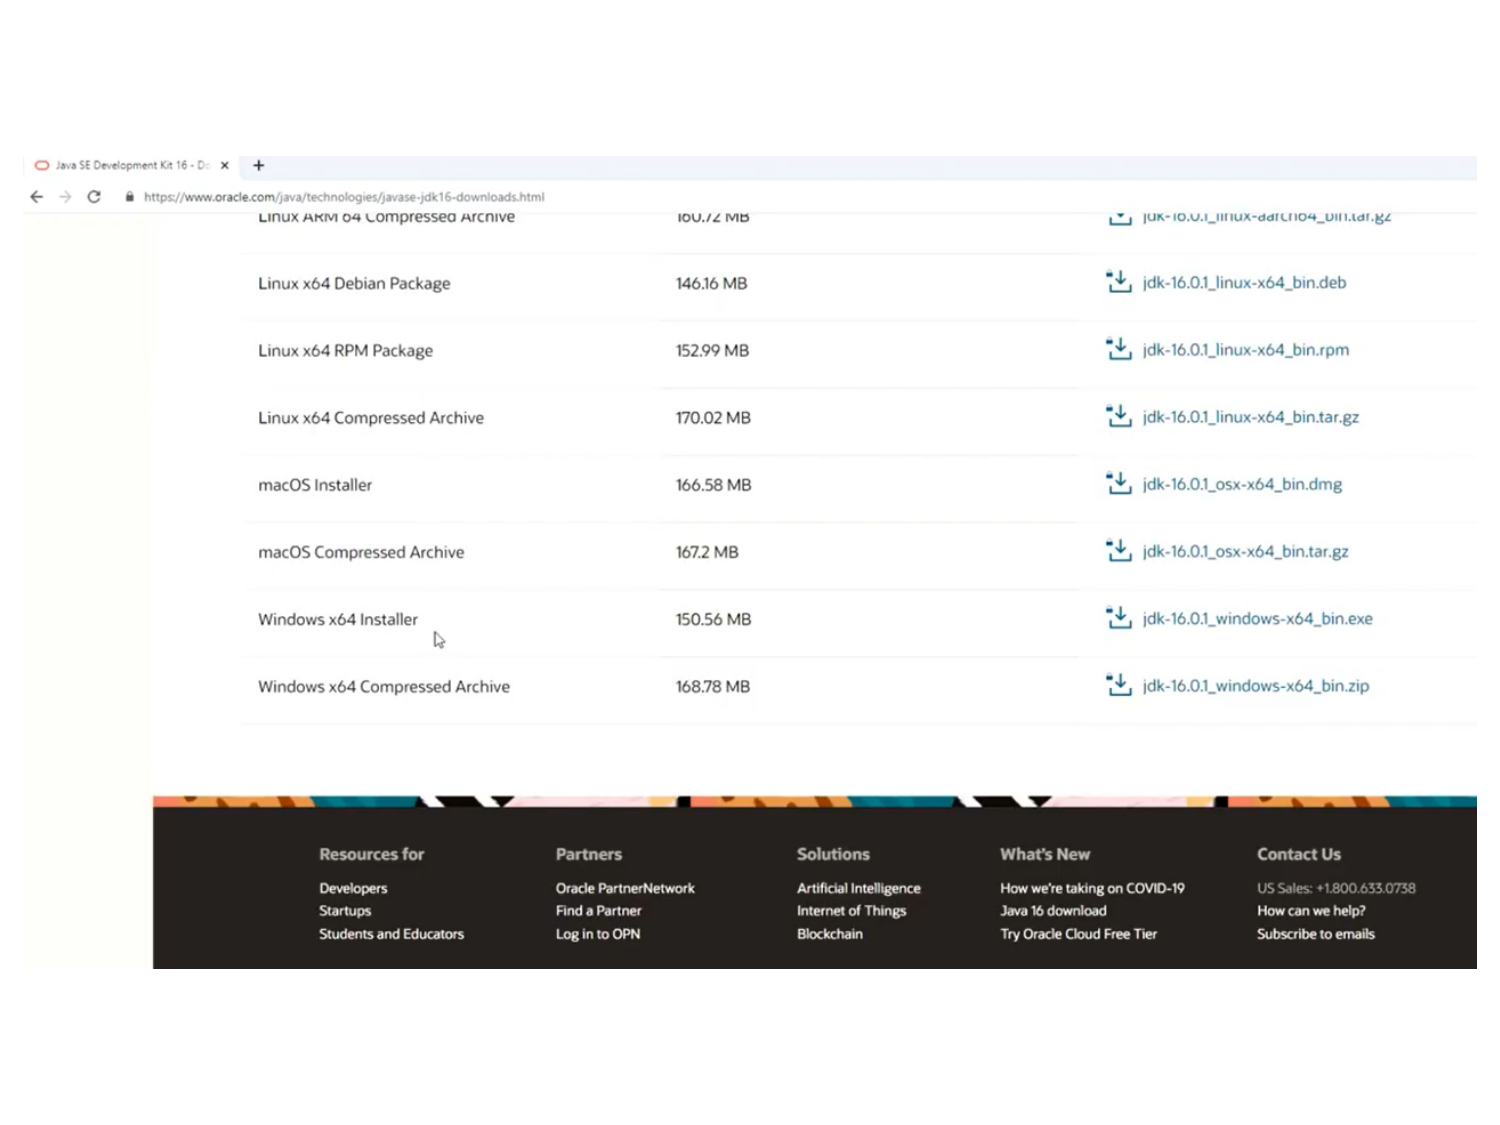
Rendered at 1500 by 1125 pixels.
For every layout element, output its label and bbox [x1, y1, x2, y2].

picture [23, 156, 1477, 969]
